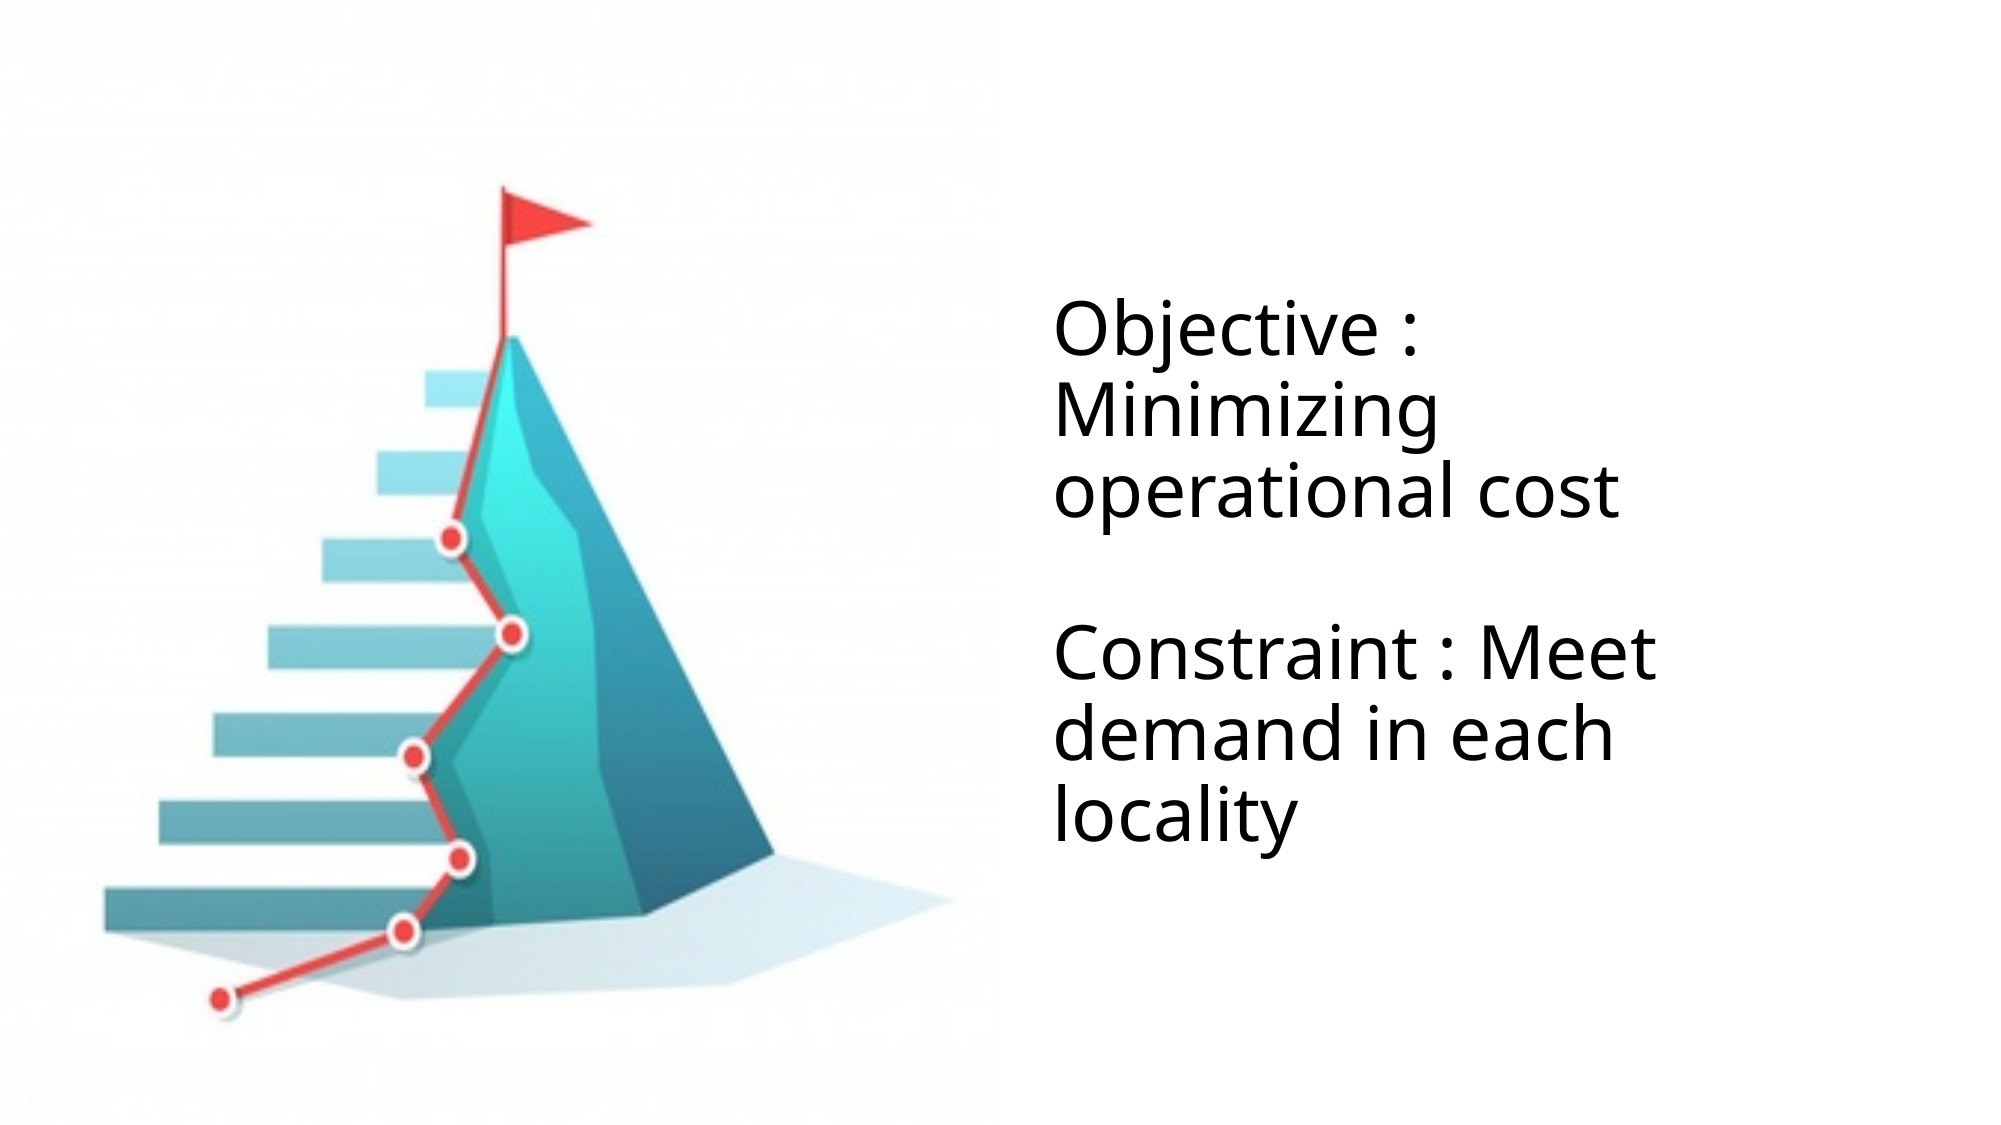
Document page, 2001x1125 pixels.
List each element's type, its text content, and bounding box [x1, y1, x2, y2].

picture [0, 0, 1000, 1125]
title Objective : Minimizing operational cost Constraint : Meet demand in each locality [1037, 51, 1818, 865]
text_box [1000, 0, 2000, 1125]
